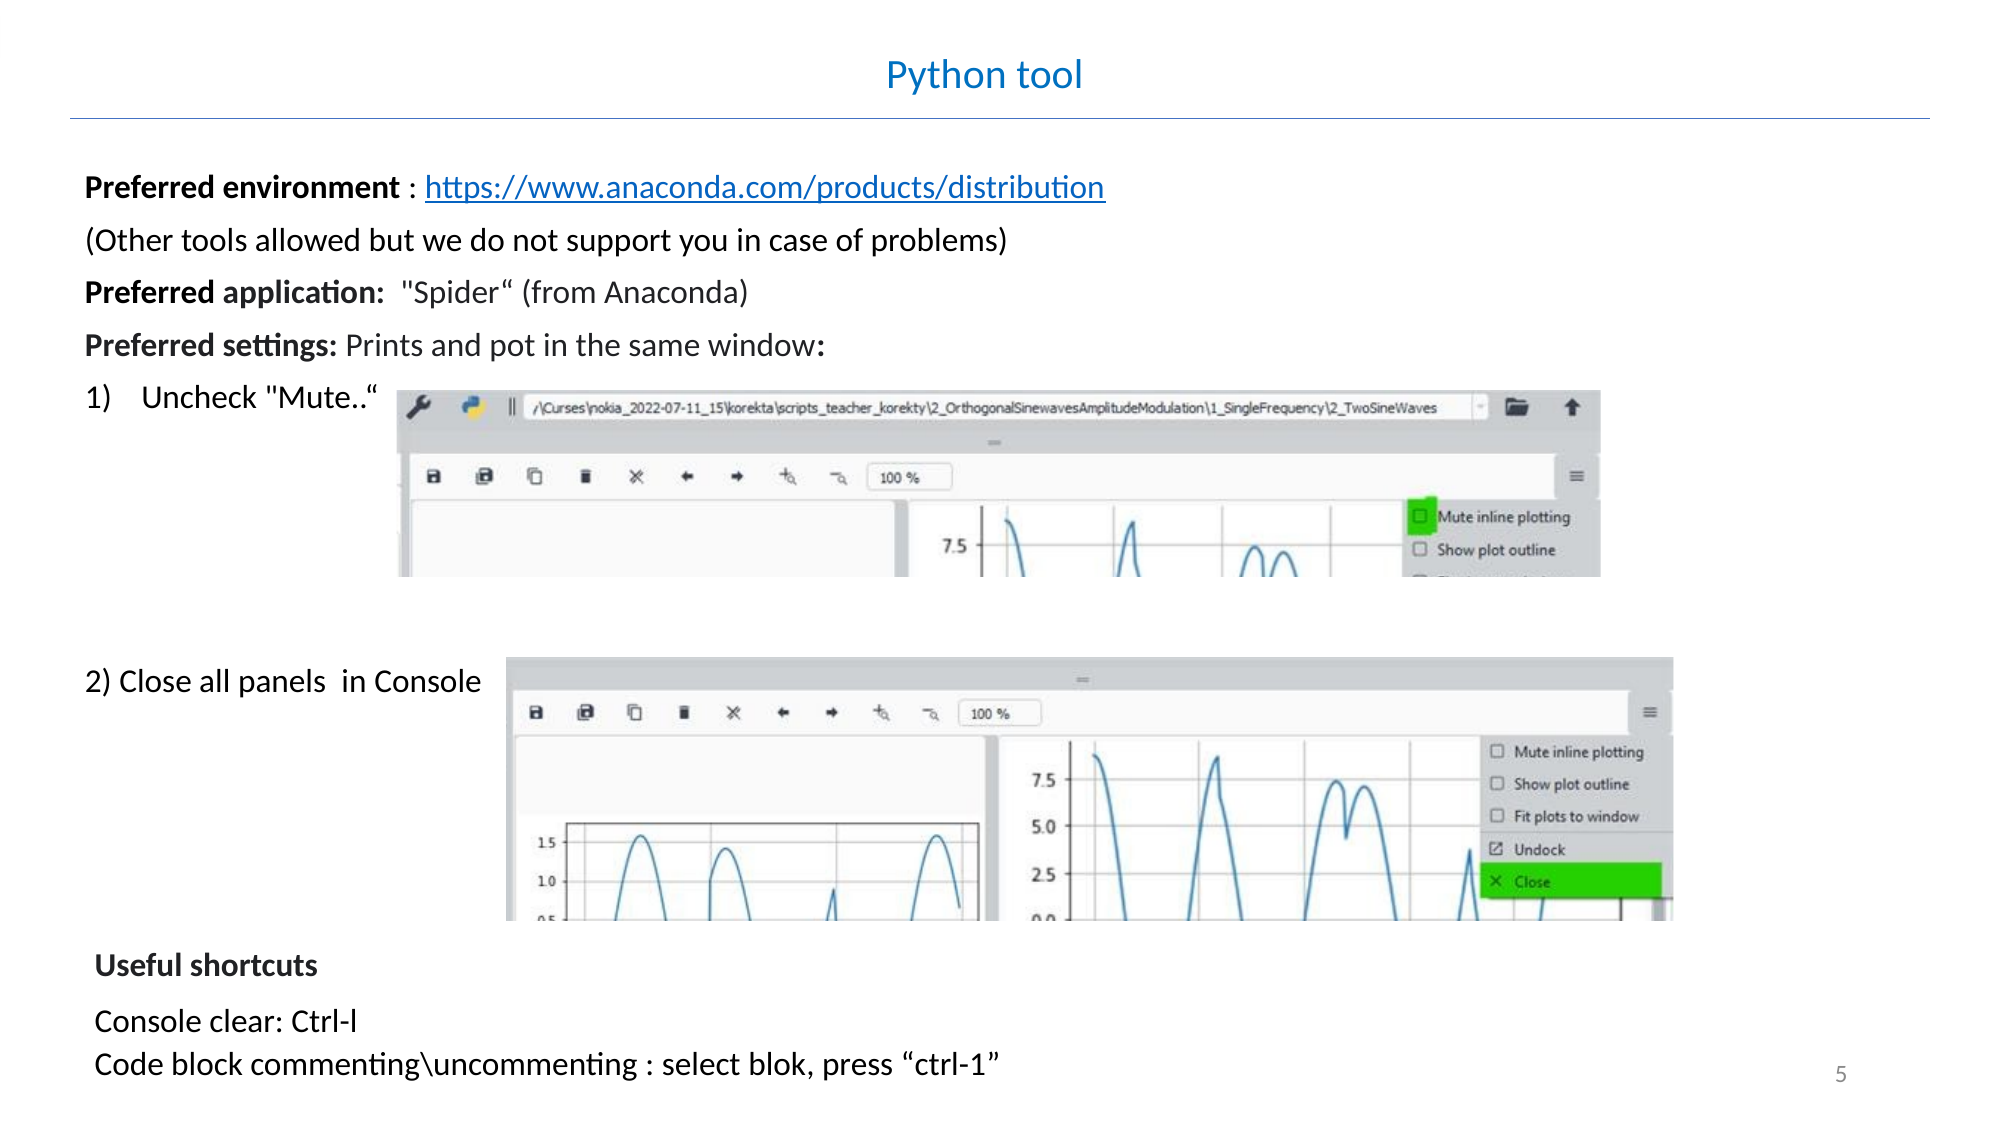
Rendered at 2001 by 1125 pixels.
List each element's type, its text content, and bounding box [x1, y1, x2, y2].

text_box Preferred environment : https://www.anaconda.com/products/distribution (Other tools allowed but we do not support you in case of problems) Preferred application: "Spider“ (from Anaconda) Preferred settings: Prints and pot in the same window: Uncheck "Mute..“ [70, 174, 1930, 480]
text_box Code block commenting\uncommenting : select blok, press “ctrl-1” [79, 1035, 1440, 1090]
text_box 2) Close all panels in Console [70, 651, 531, 707]
slide_number 5 [1412, 1042, 1863, 1103]
text_box Useful shortcuts [79, 936, 1094, 991]
picture [506, 657, 1681, 921]
picture [396, 389, 1604, 577]
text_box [55, 35, 1930, 174]
text_box Console clear: Ctrl-l [79, 991, 397, 1035]
